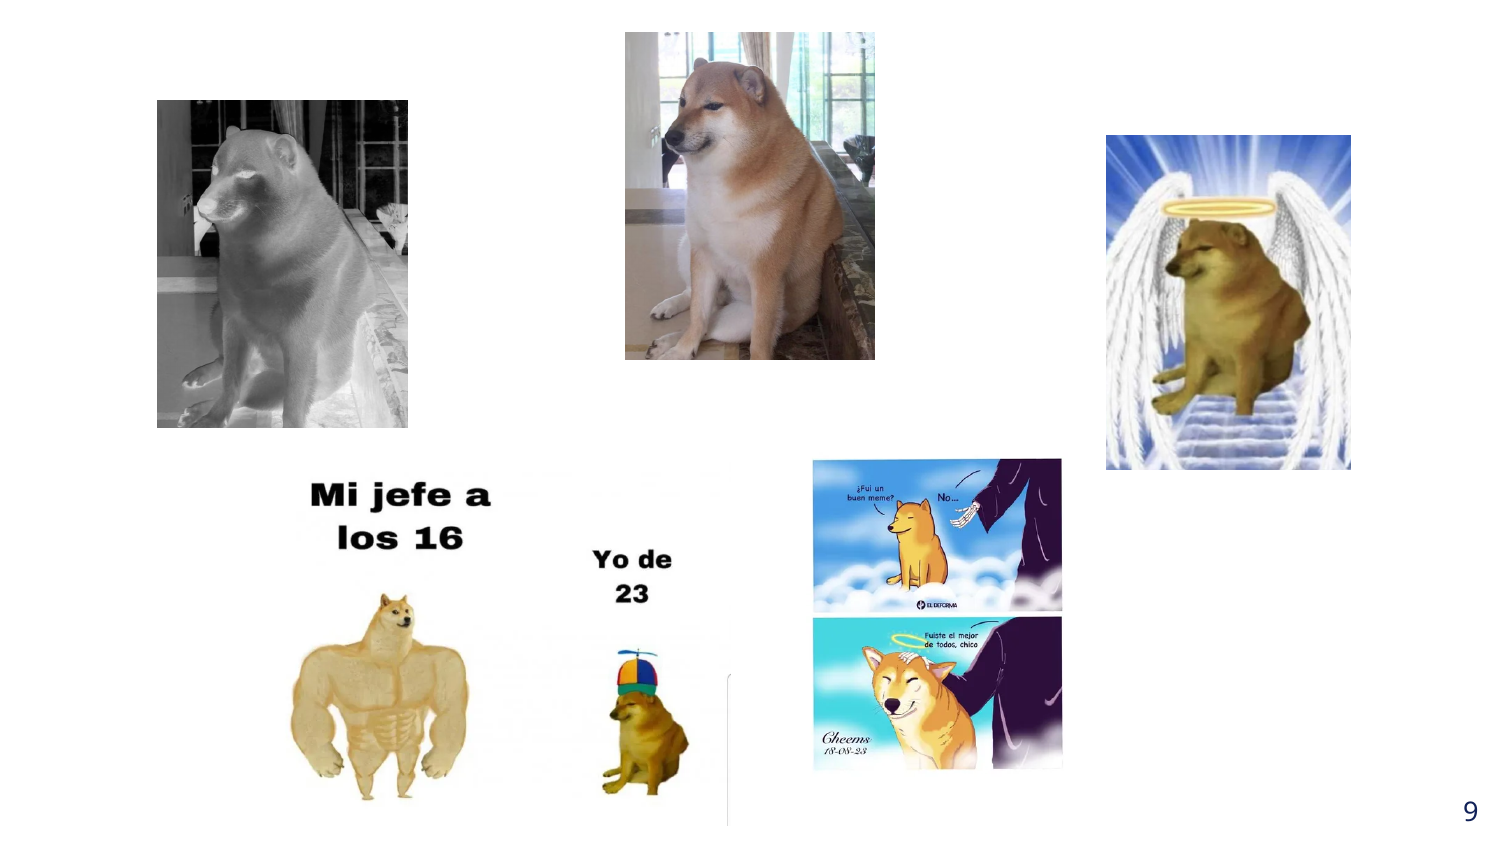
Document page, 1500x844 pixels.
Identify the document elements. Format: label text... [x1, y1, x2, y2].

picture [1106, 135, 1351, 470]
slide_number ‹#› [1403, 779, 1494, 844]
picture [624, 32, 876, 360]
picture [276, 462, 731, 827]
picture [157, 100, 409, 428]
picture [805, 451, 1068, 780]
